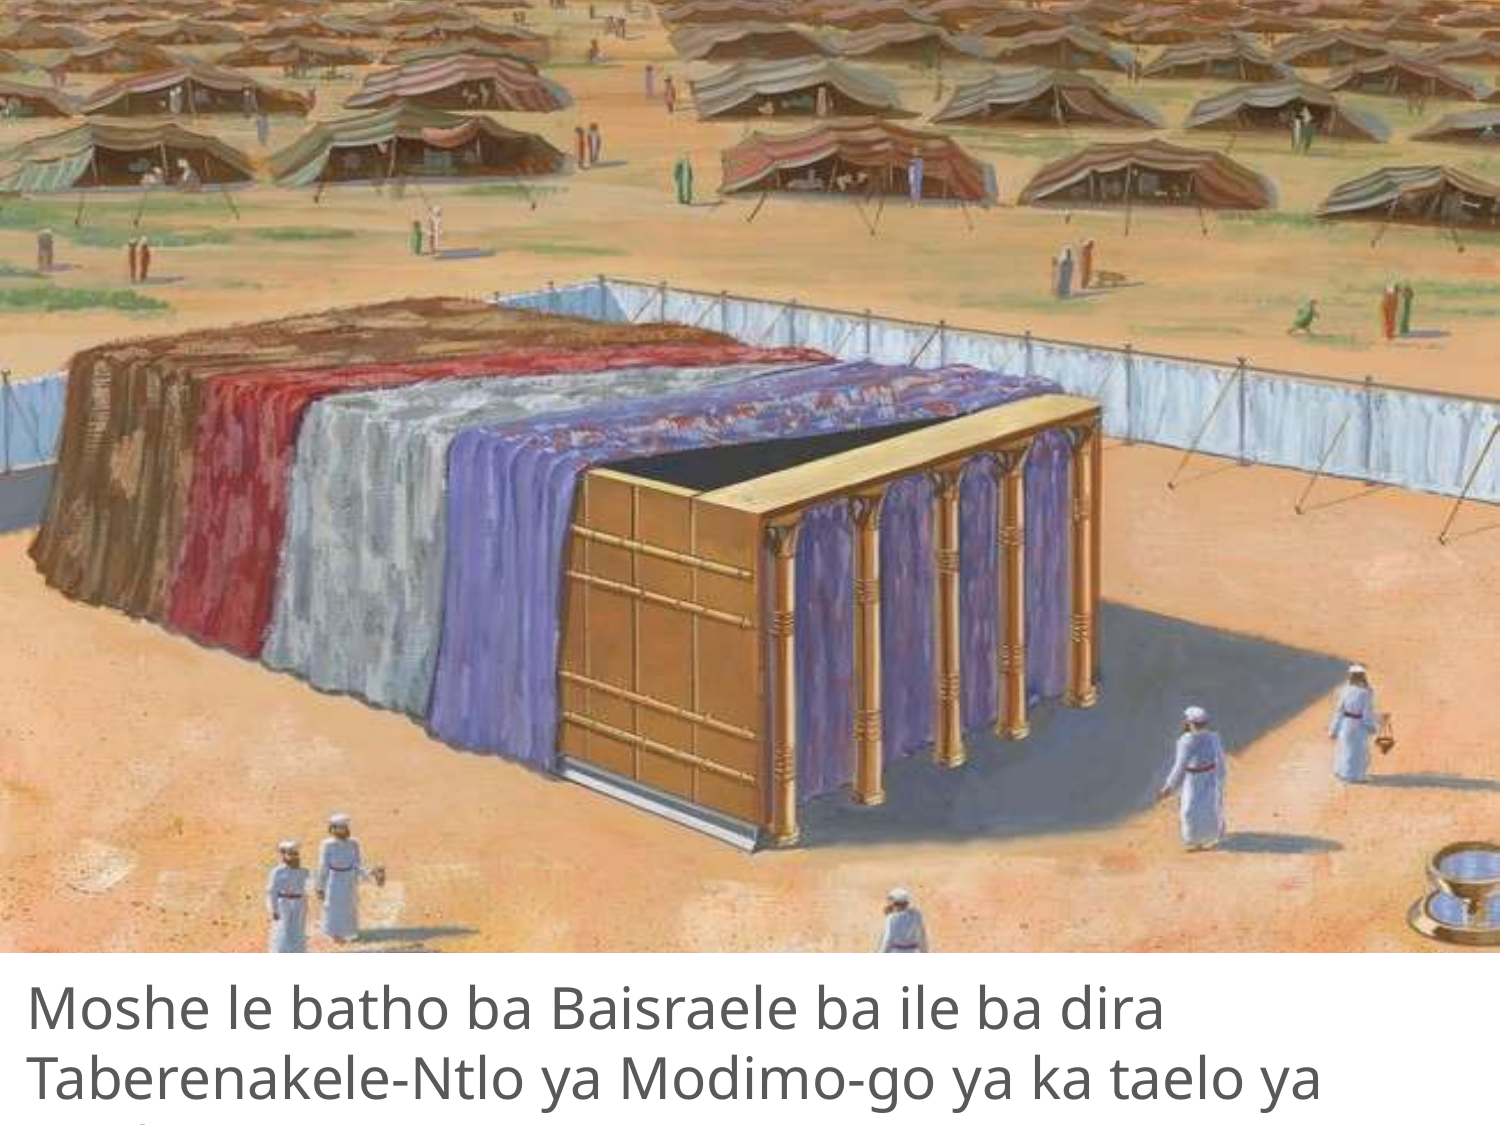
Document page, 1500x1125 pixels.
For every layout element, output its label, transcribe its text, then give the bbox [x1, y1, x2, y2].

picture [0, 0, 1500, 953]
text_box Moshe le batho ba Baisraele ba ile ba dira Taberenakele-Ntlo ya Modimo-go ya ka taelo ya Modimo. [11, 964, 1498, 1125]
